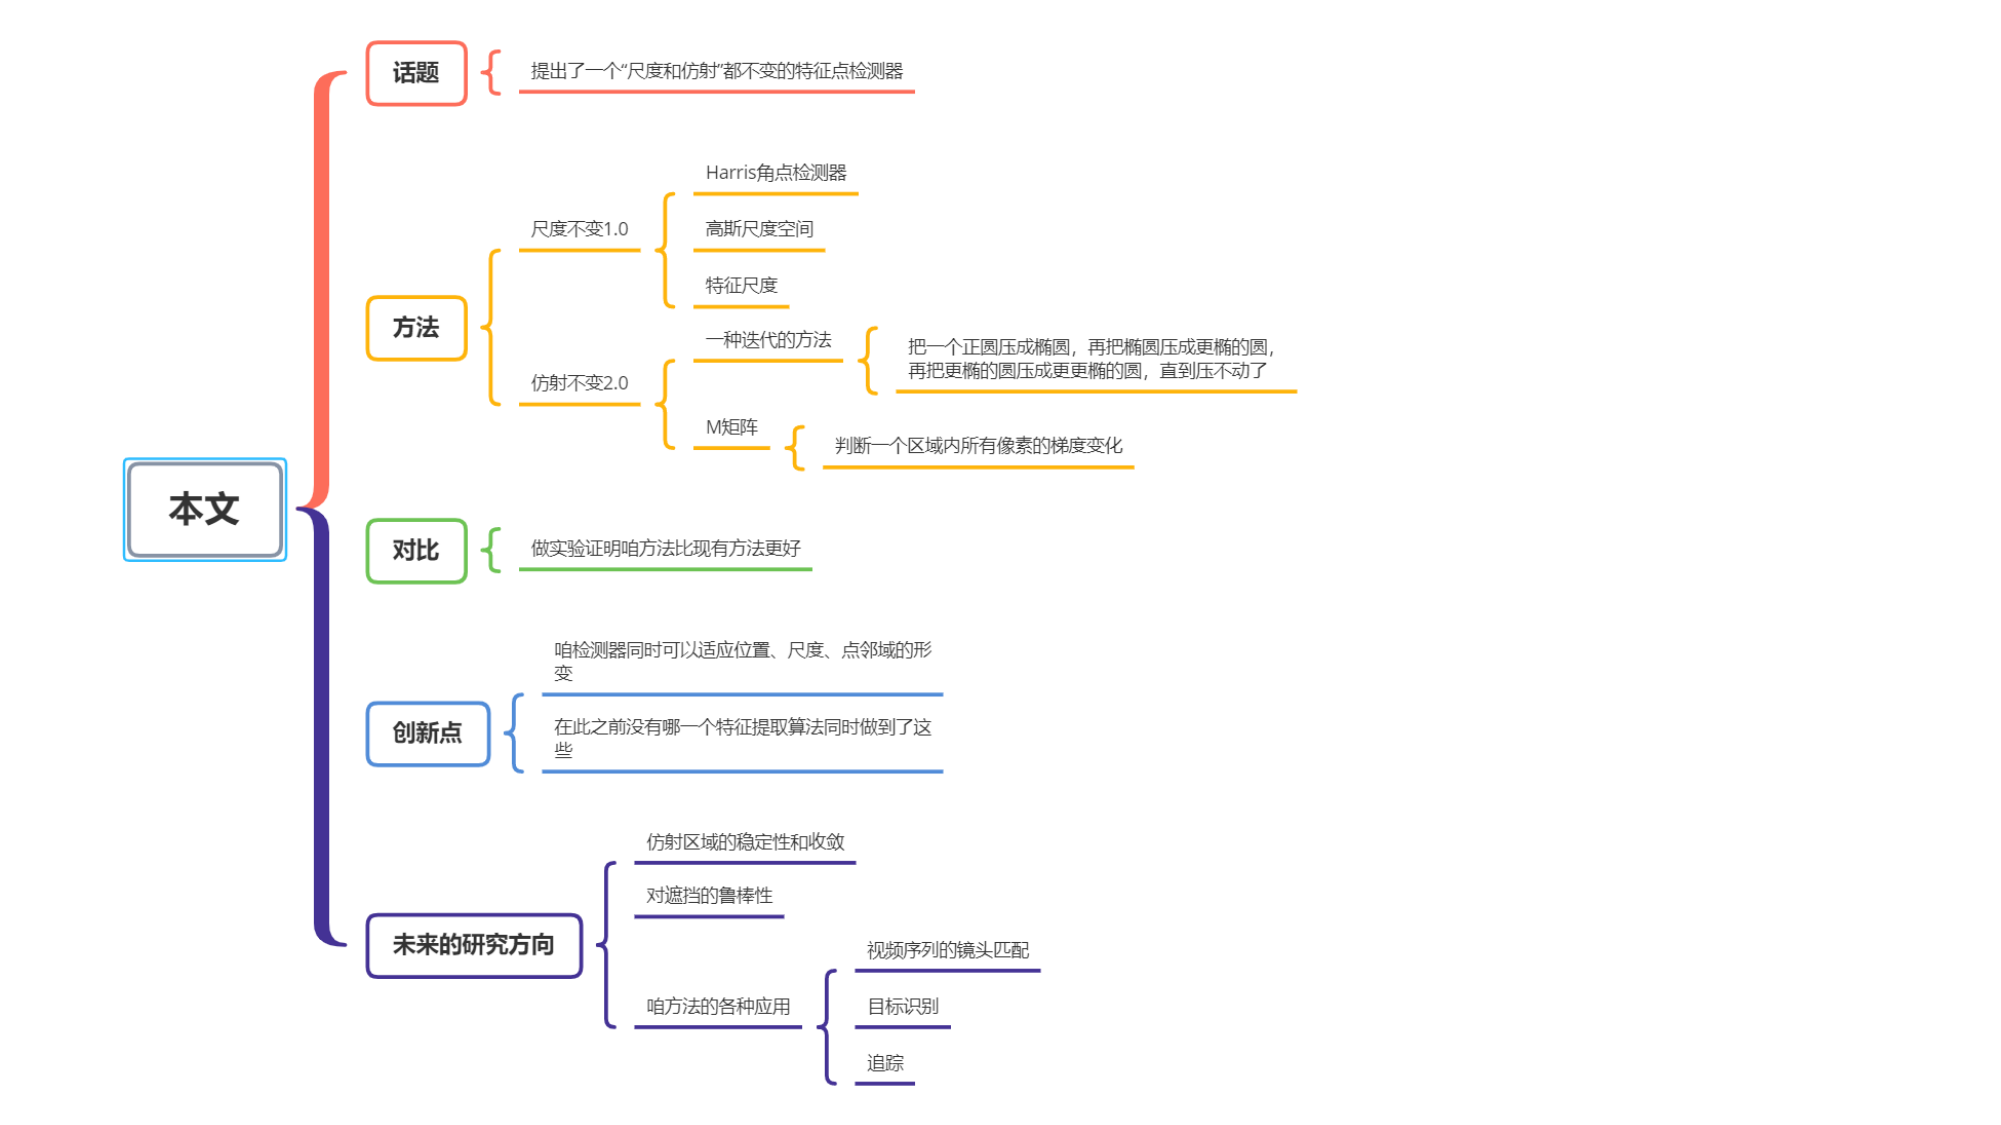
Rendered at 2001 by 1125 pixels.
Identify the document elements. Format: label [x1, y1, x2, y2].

list [42, 0, 1387, 1125]
